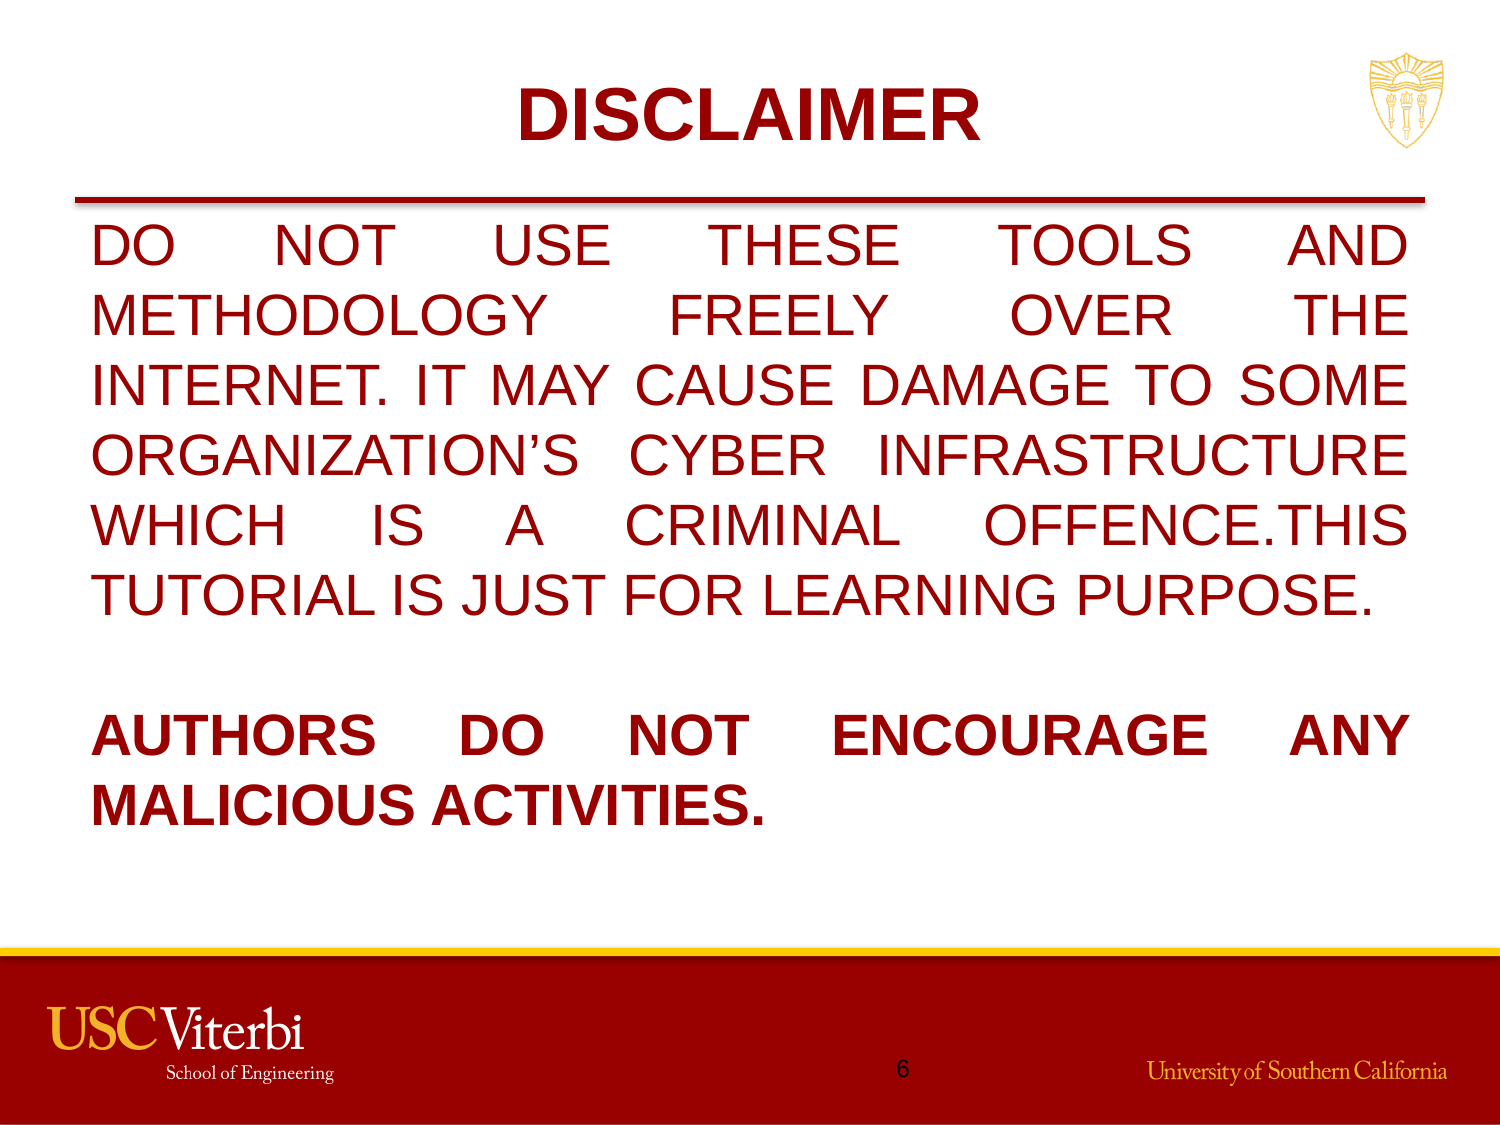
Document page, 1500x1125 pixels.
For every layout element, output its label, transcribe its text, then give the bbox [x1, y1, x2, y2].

picture [47, 1006, 334, 1084]
picture [1147, 1060, 1447, 1086]
list DO NOT USE THESE TOOLS AND METHODOLOGY FREELY OVER THE INTERNET. IT MAY CAUSE DAMAGE TO SOME ORGANIZATION’S CYBER INFRASTRUCTURE WHICH IS A CRIMINAL OFFENCE.THIS TUTORIAL IS JUST FOR LEARNING PURPOSE. AUTHORS DO NOT ENCOURAGE ANY MALICIOUS ACTIVITIES. [75, 200, 1425, 943]
title DISCLAIMER [75, 45, 1425, 200]
picture [1345, 39, 1468, 162]
slide_number 5 [575, 1037, 925, 1098]
